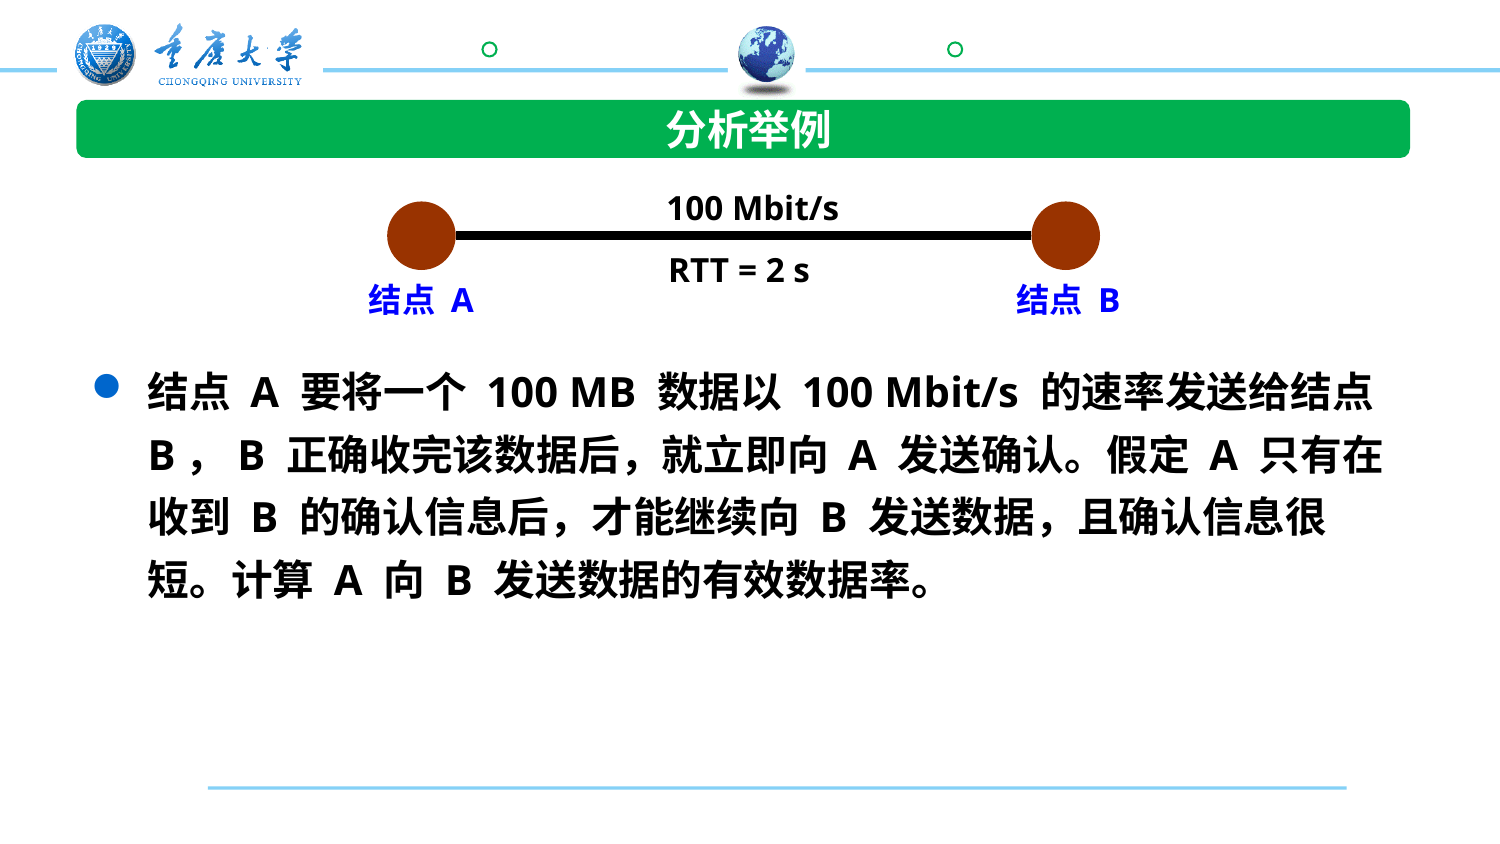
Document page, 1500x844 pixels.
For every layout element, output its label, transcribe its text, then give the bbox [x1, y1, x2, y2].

picture [736, 24, 796, 99]
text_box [354, 179, 1134, 328]
list 分析举例 [204, 99, 1293, 158]
list 结点 A 要将一个 100 MB 数据以 100 Mbit/s 的速率发送给结点 B，B 正确收完该数据后，就立即向 A 发送确认。假定 A 只有在收到 B 的确认信息后，才能继续向 B 发送数据，且确认信息很短。计算 A 向 B 发送数据的有效数据率。 [76, 159, 1410, 716]
picture [57, 5, 323, 97]
